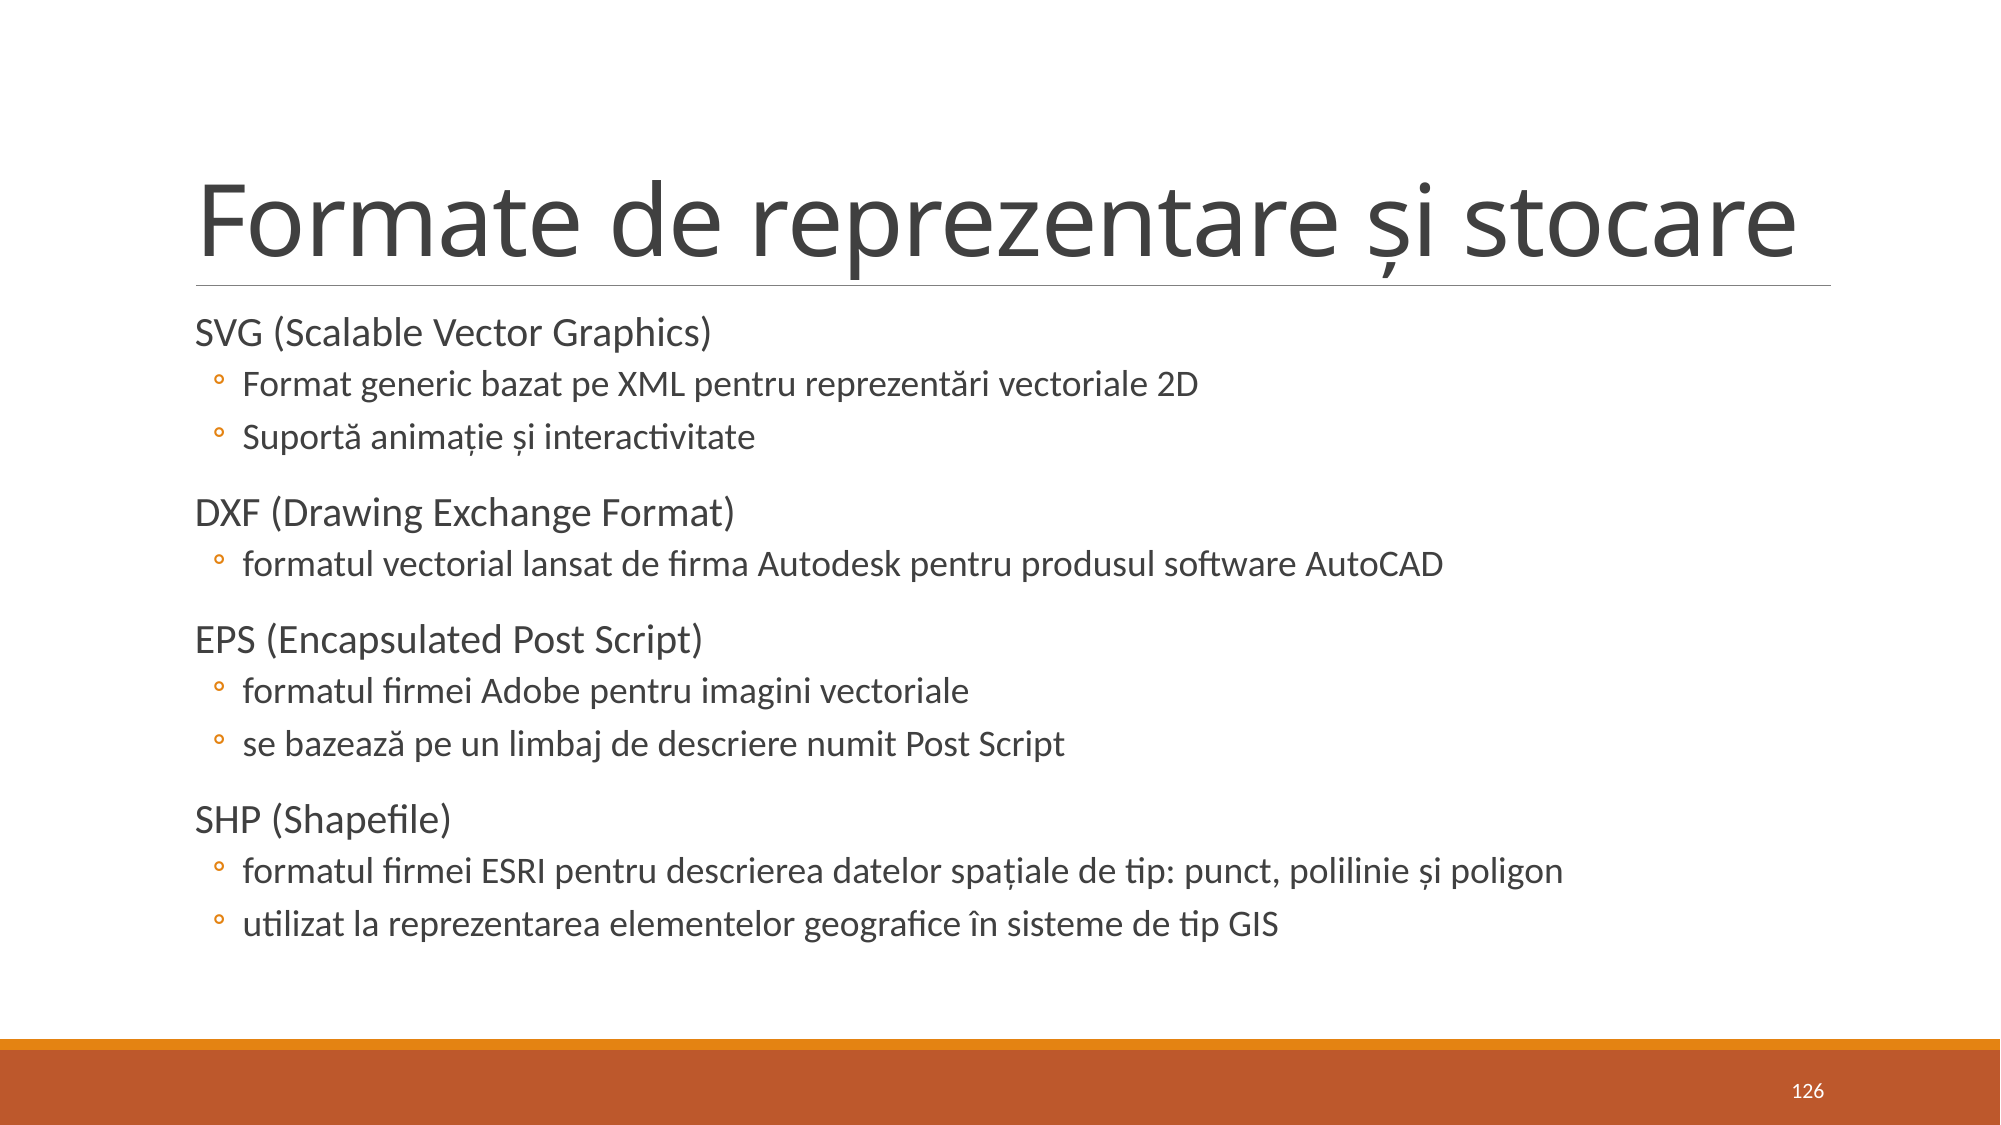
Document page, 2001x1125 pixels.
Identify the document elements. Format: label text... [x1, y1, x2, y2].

title Formate de reprezentare și stocare [179, 47, 1830, 285]
list SVG (Scalable Vector Graphics) Format generic bazat pe XML pentru reprezentări vectoriale 2D Suportă animație și interactivitate DXF (Drawing Exchange Format) formatul vectorial lansat de firma Autodesk pentru produsul software AutoCAD EPS (Encapsulated Post Script) formatul firmei Adobe pentru imagini vectoriale se bazează pe un limbaj de descriere numit Post Script SHP (Shapefile) formatul firmei ESRI pentru descrierea datelor spaţiale de tip: punct, polilinie şi poligon utilizat la reprezentarea elementelor geografice în sisteme de tip GIS [179, 302, 1830, 963]
slide_number 126 [1624, 1059, 1840, 1120]
